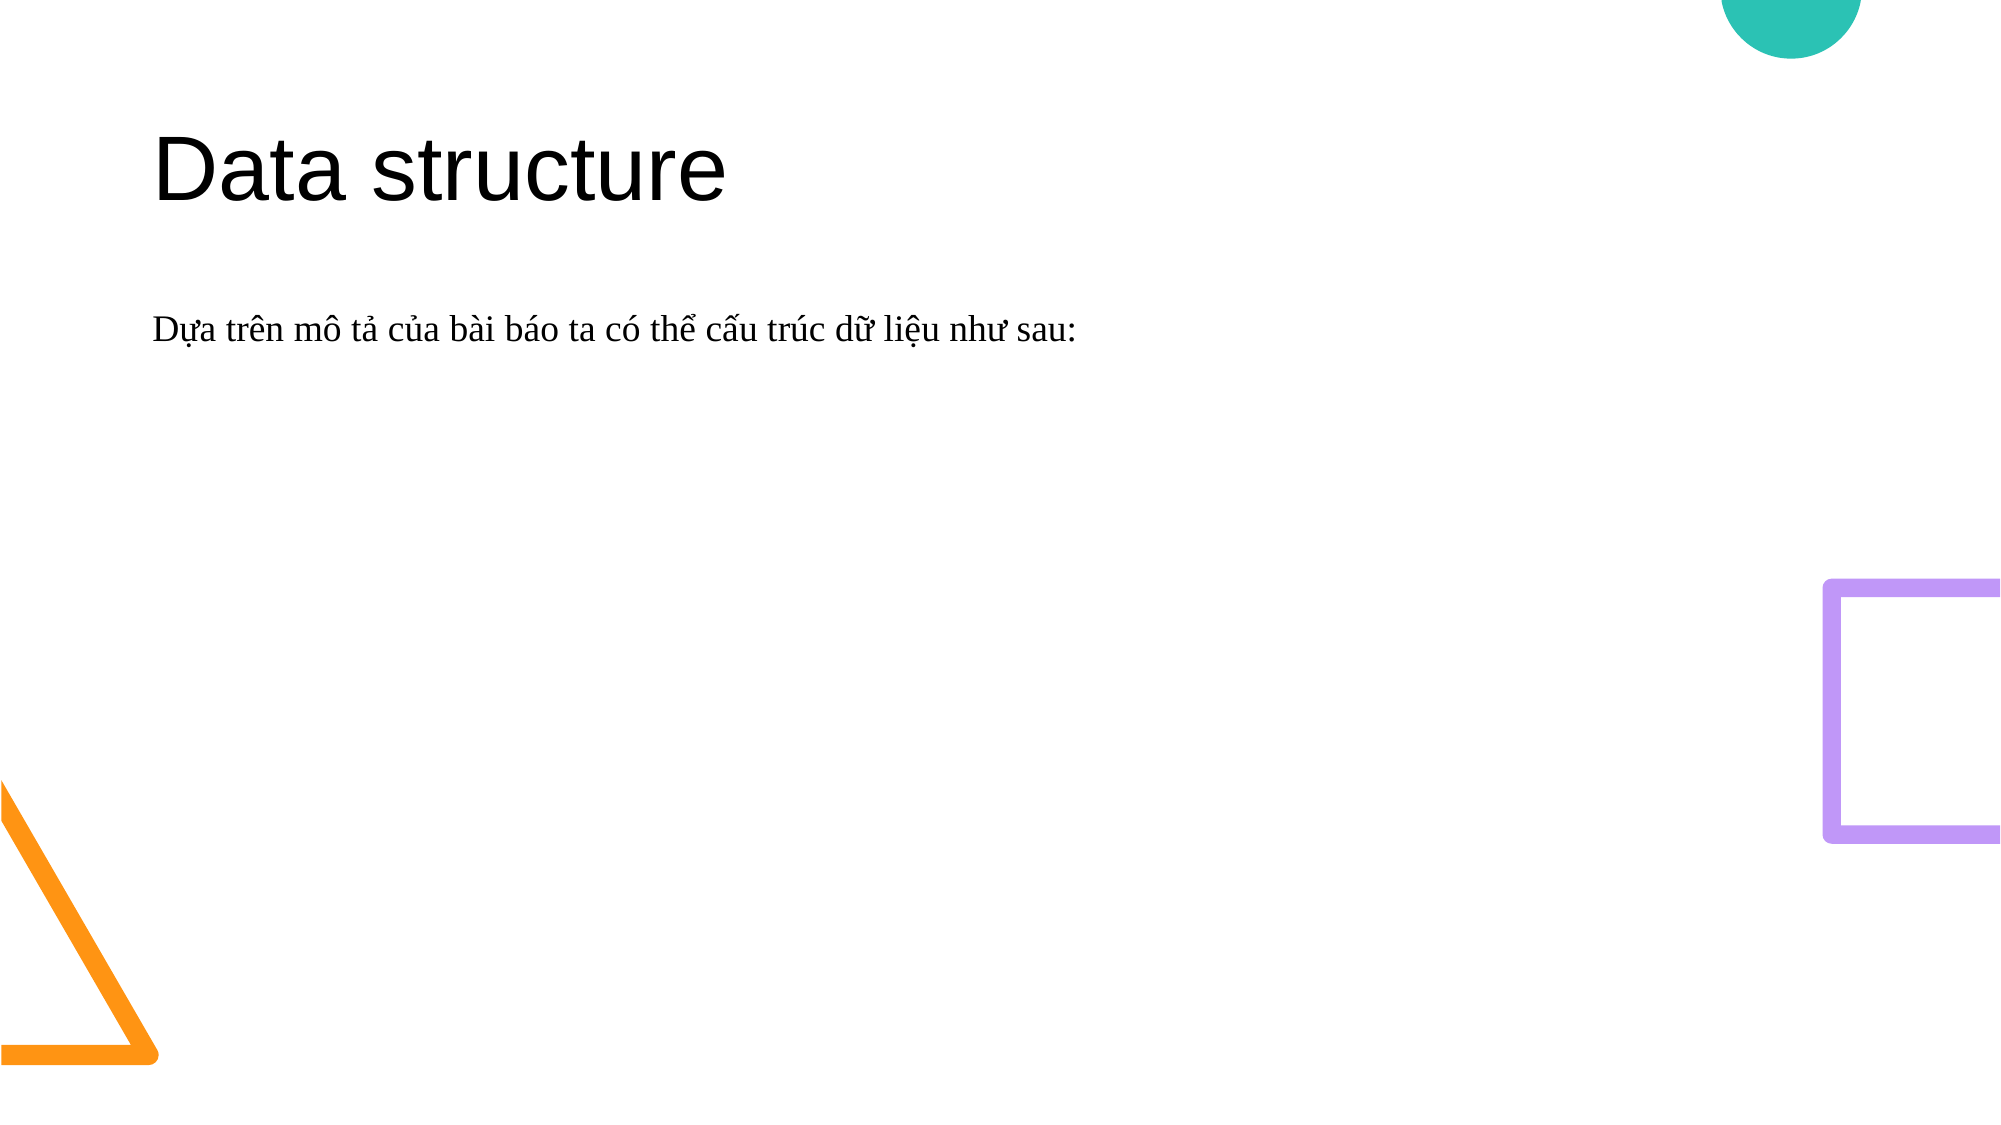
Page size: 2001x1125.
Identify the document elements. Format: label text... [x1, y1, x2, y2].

title Data structure [137, 50, 1863, 292]
